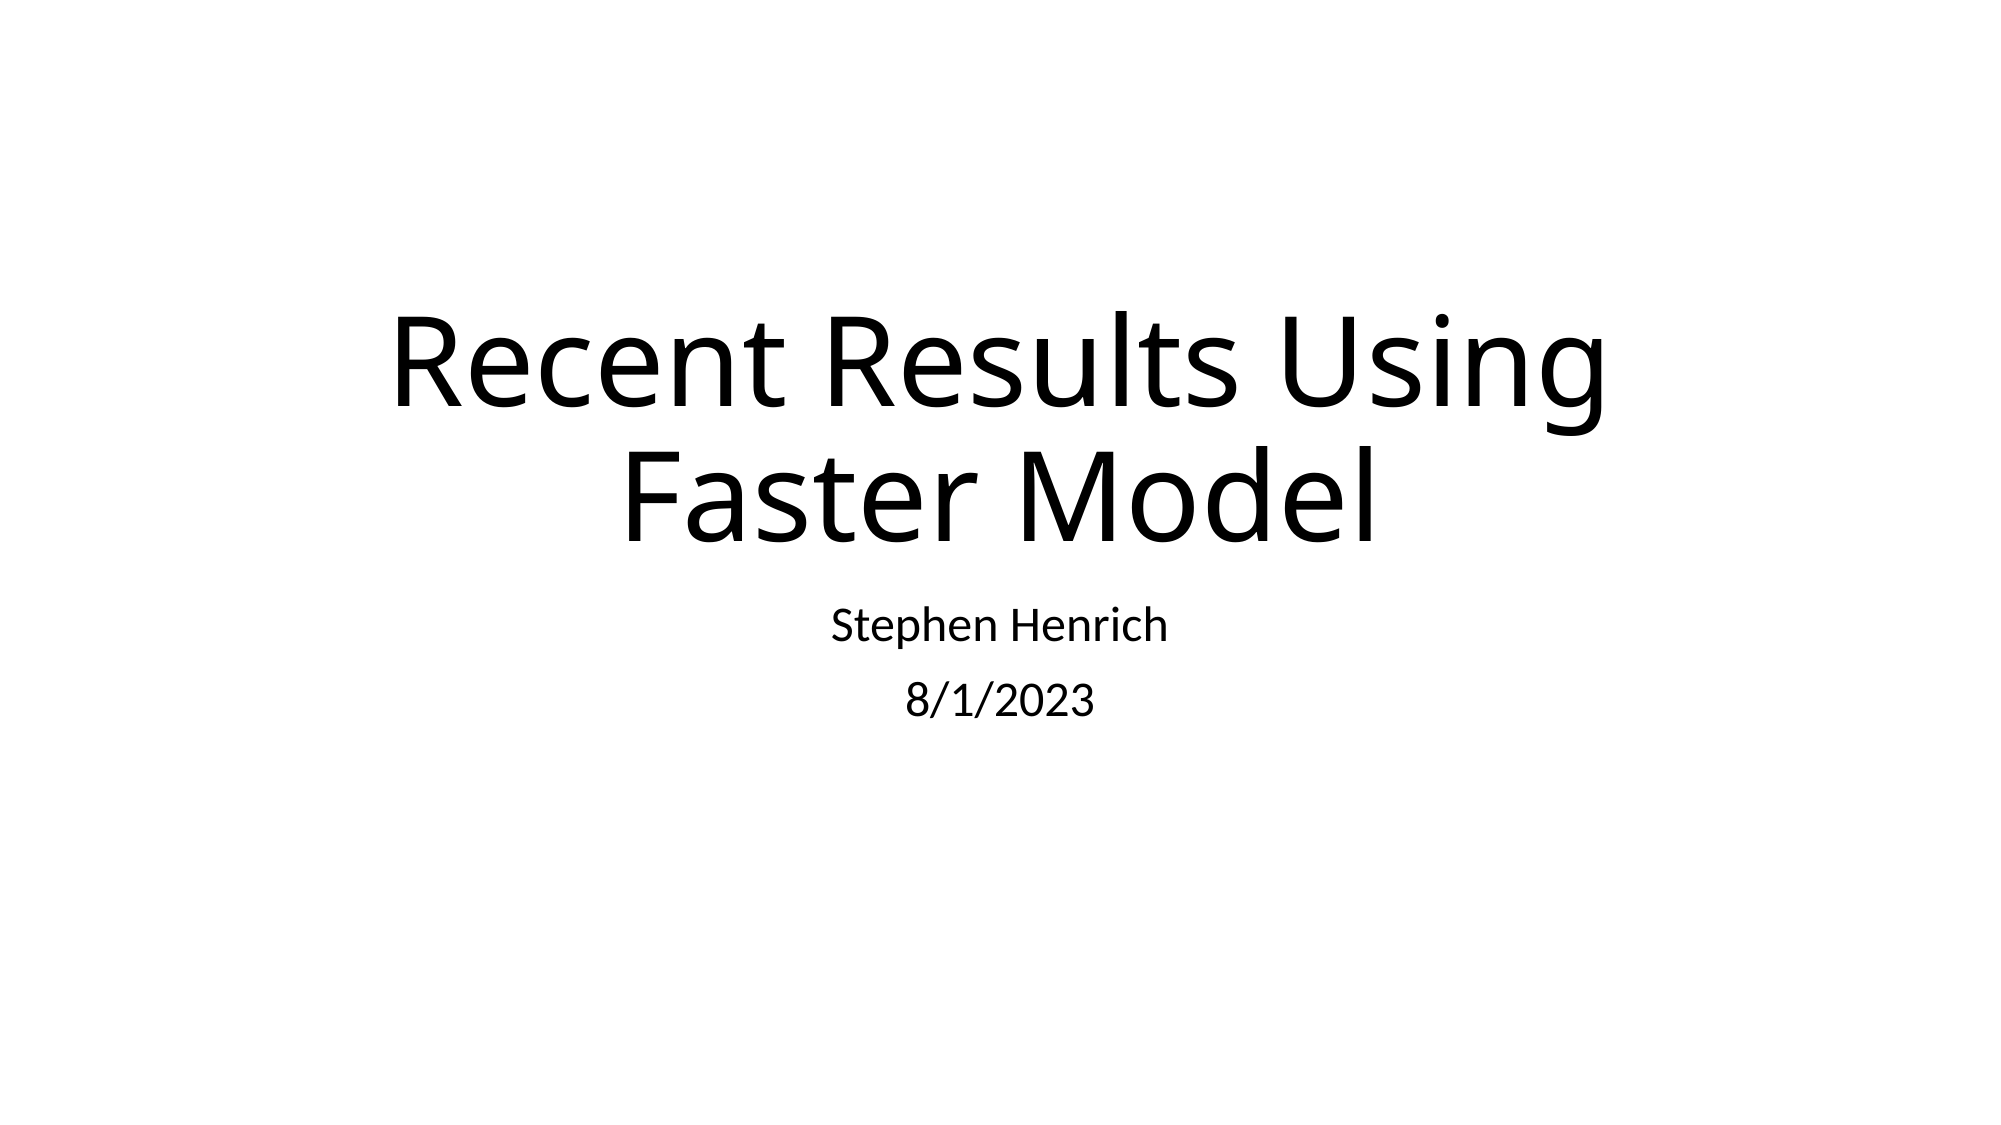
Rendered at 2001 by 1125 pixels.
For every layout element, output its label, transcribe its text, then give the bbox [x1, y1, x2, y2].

title Recent Results Using Faster Model [249, 184, 1750, 576]
subtitle Stephen Henrich 8/1/2023 [249, 590, 1750, 863]
